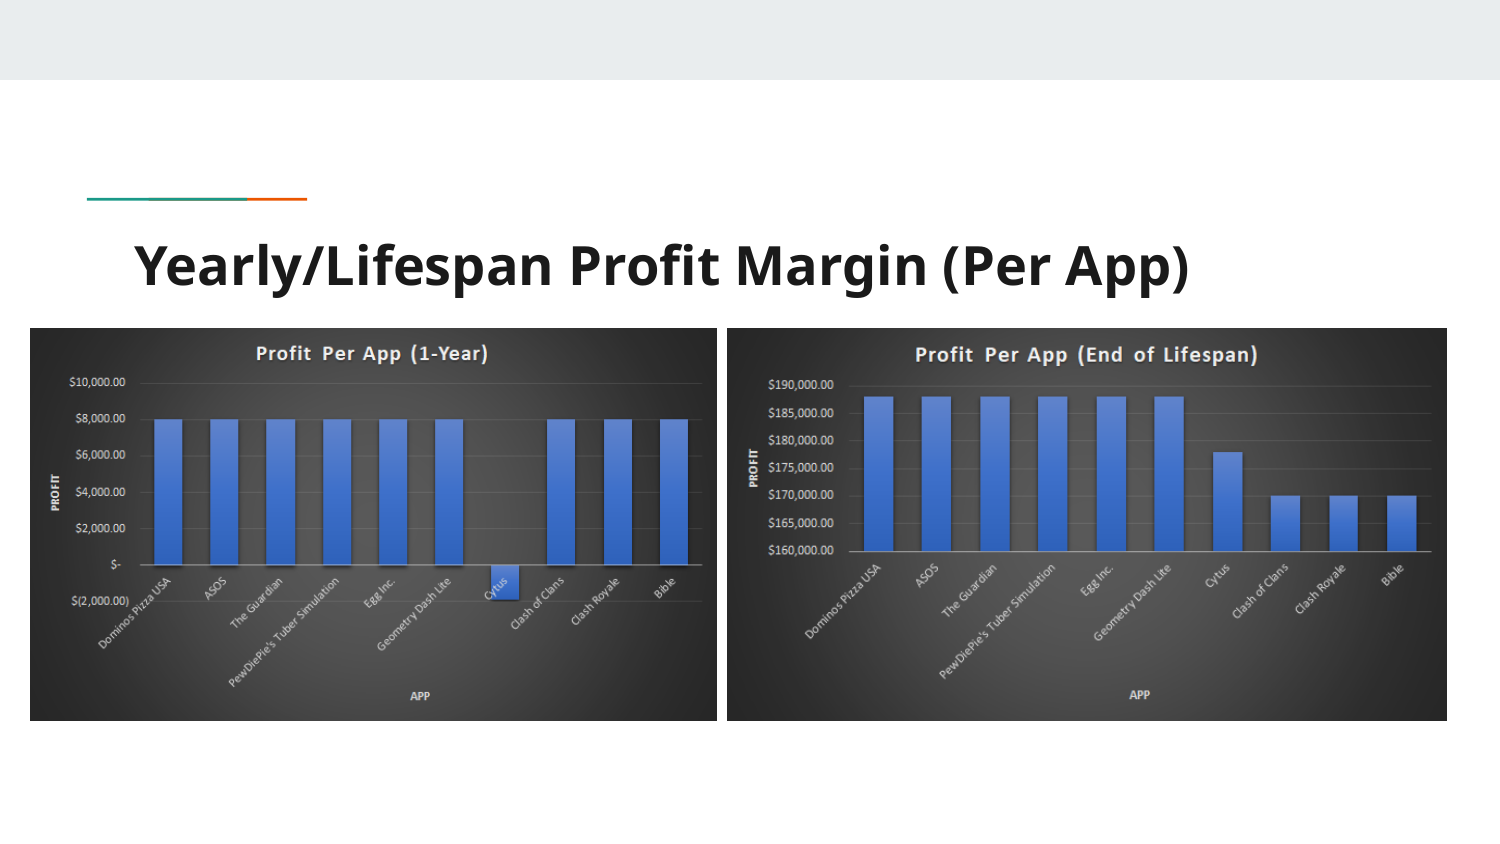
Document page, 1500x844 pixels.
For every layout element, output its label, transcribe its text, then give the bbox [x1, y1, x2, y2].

picture [726, 328, 1447, 721]
picture [29, 328, 717, 721]
title Yearly/Lifespan Profit Margin (Per App) [119, 216, 1381, 305]
